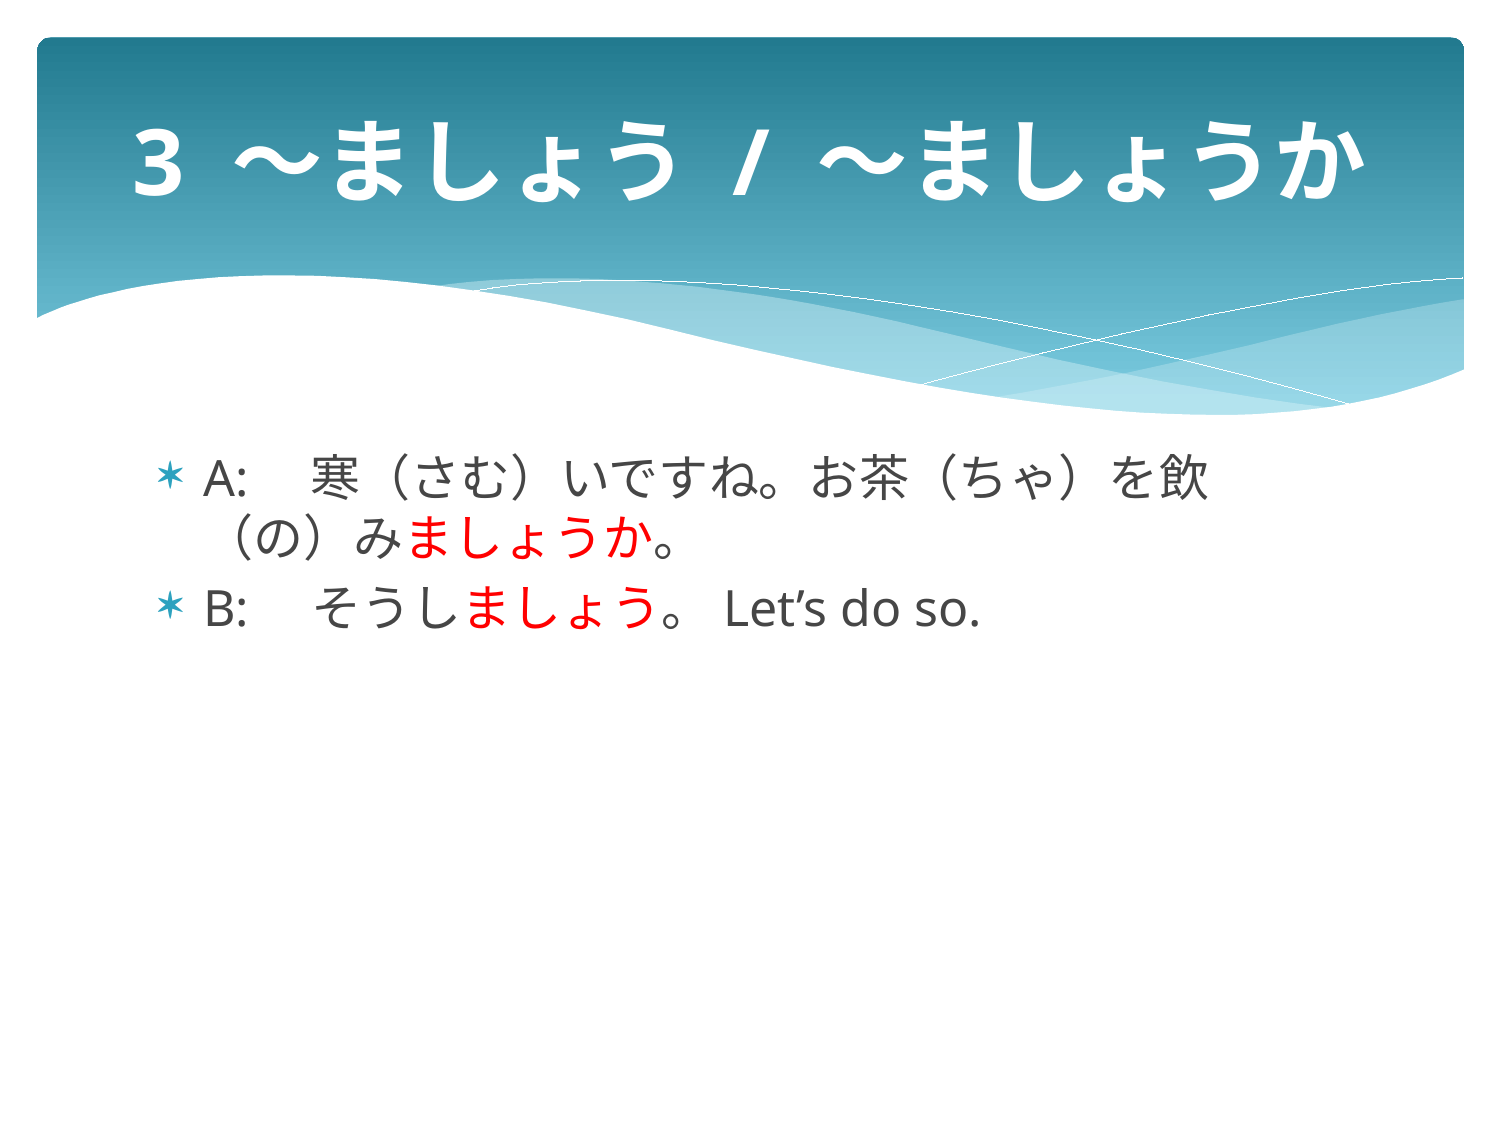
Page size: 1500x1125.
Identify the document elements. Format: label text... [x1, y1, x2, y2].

list A: 寒（さむ）いですね。お茶（ちゃ）を飲（の）みましょうか。 B: そうしましょう。Let’s do so. [143, 438, 1359, 1005]
title 3 ～ましょう / ～ましょうか [75, 55, 1425, 261]
